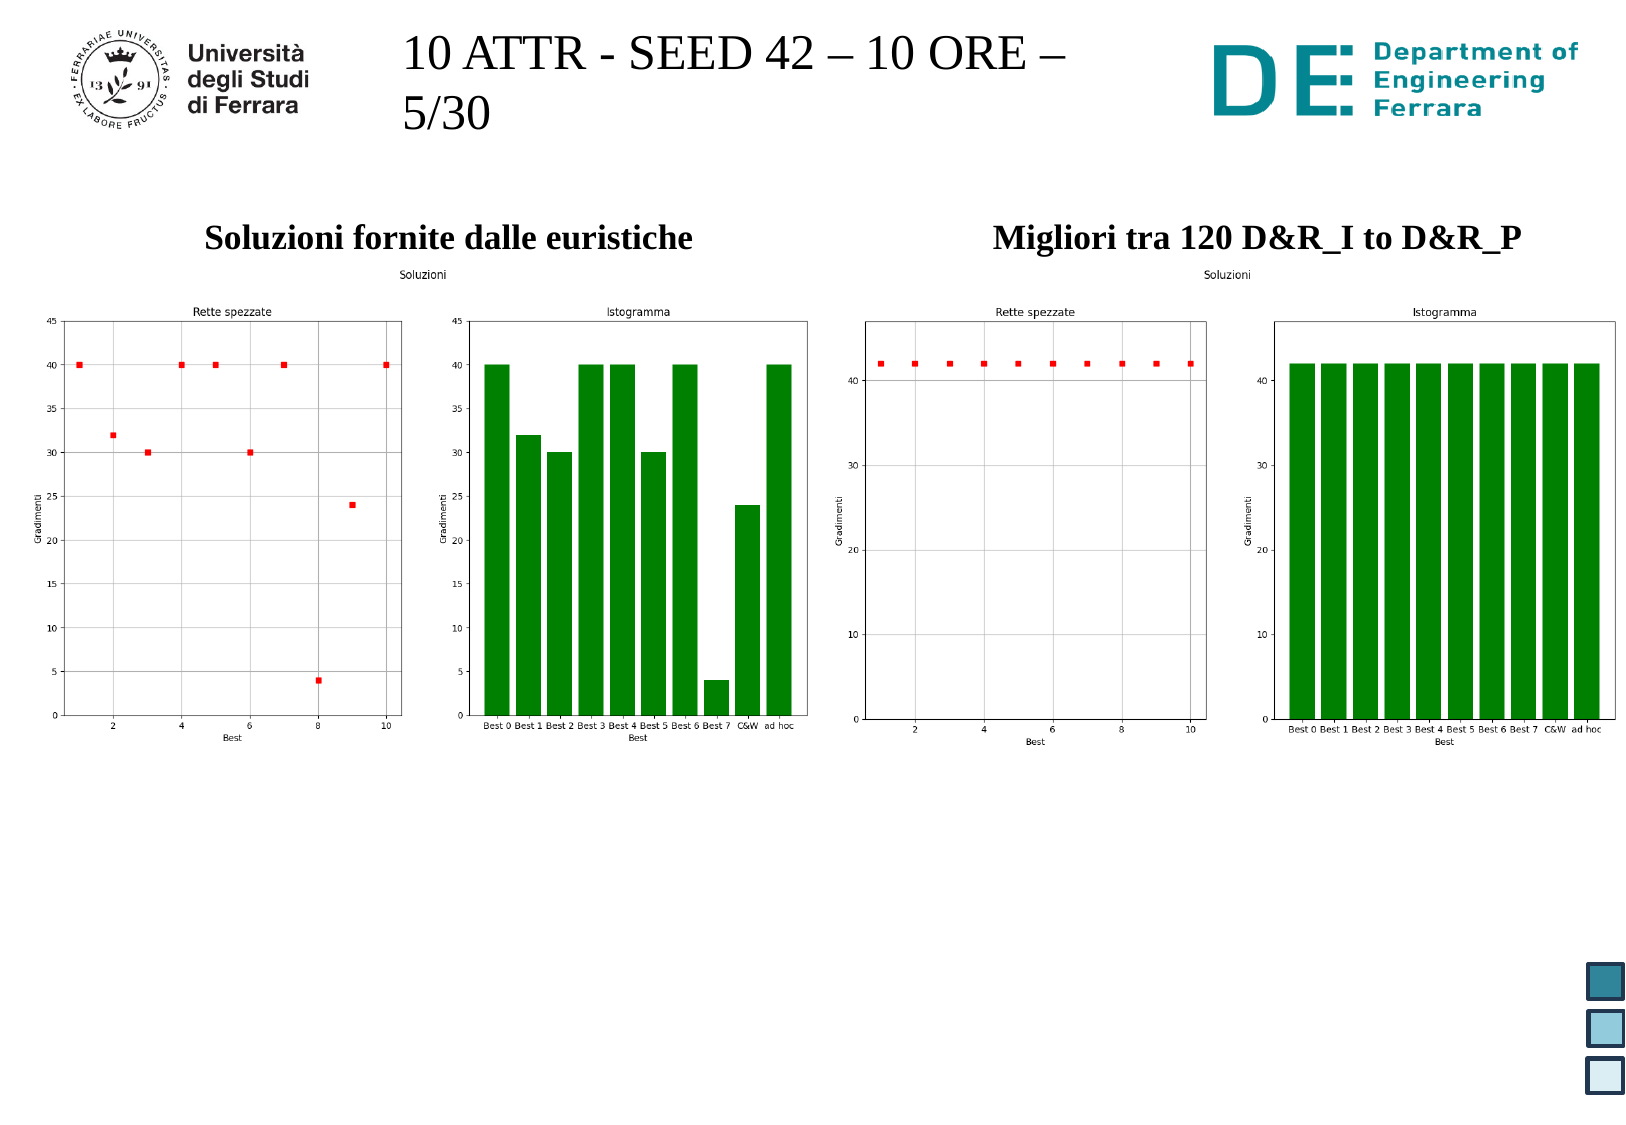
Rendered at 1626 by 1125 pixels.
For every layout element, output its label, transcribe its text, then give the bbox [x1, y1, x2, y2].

text_box [1588, 1011, 1624, 1046]
text_box Migliori tra 120 D&R_I to D&R_P [977, 206, 1545, 262]
picture [65, 24, 314, 135]
text_box Soluzioni fornite dalle euristiche [189, 206, 714, 262]
text_box [1587, 1058, 1623, 1094]
text_box [1588, 964, 1623, 999]
picture [1213, 42, 1578, 116]
picture [828, 263, 1621, 753]
picture [26, 263, 813, 749]
title 10 attr - seed 42 – 10 ore – 5/30 [387, 16, 1132, 143]
